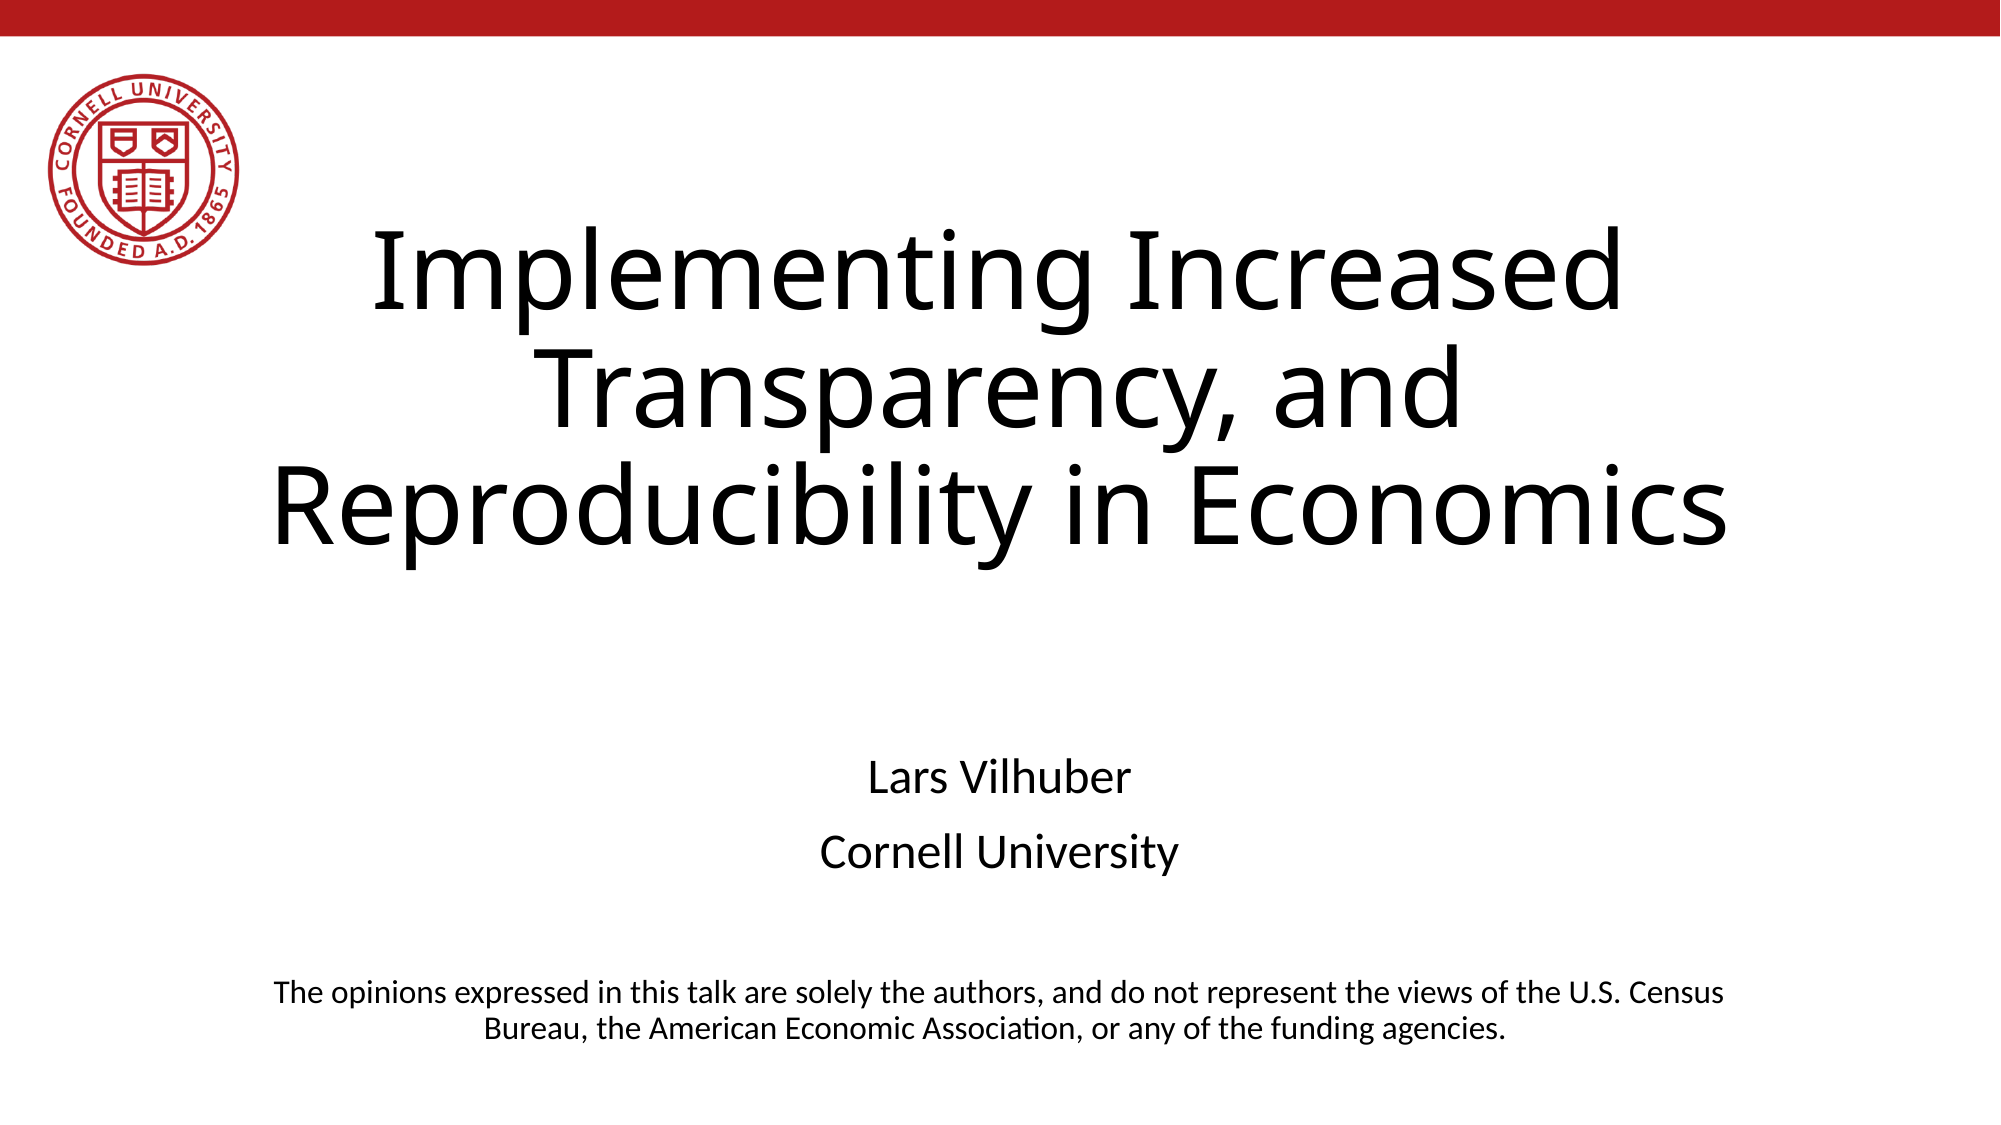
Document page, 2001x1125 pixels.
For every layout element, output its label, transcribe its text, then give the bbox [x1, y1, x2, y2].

picture [39, 65, 267, 274]
subtitle Lars Vilhuber Cornell University The opinions expressed in this talk are solely the authors, and do not represent the views of the U.S. Census Bureau, the American Economic Association, or any of the funding agencies. [249, 743, 1750, 1095]
title Implementing Increased Transparency, and Reproducibility in Economics [249, 184, 1750, 576]
